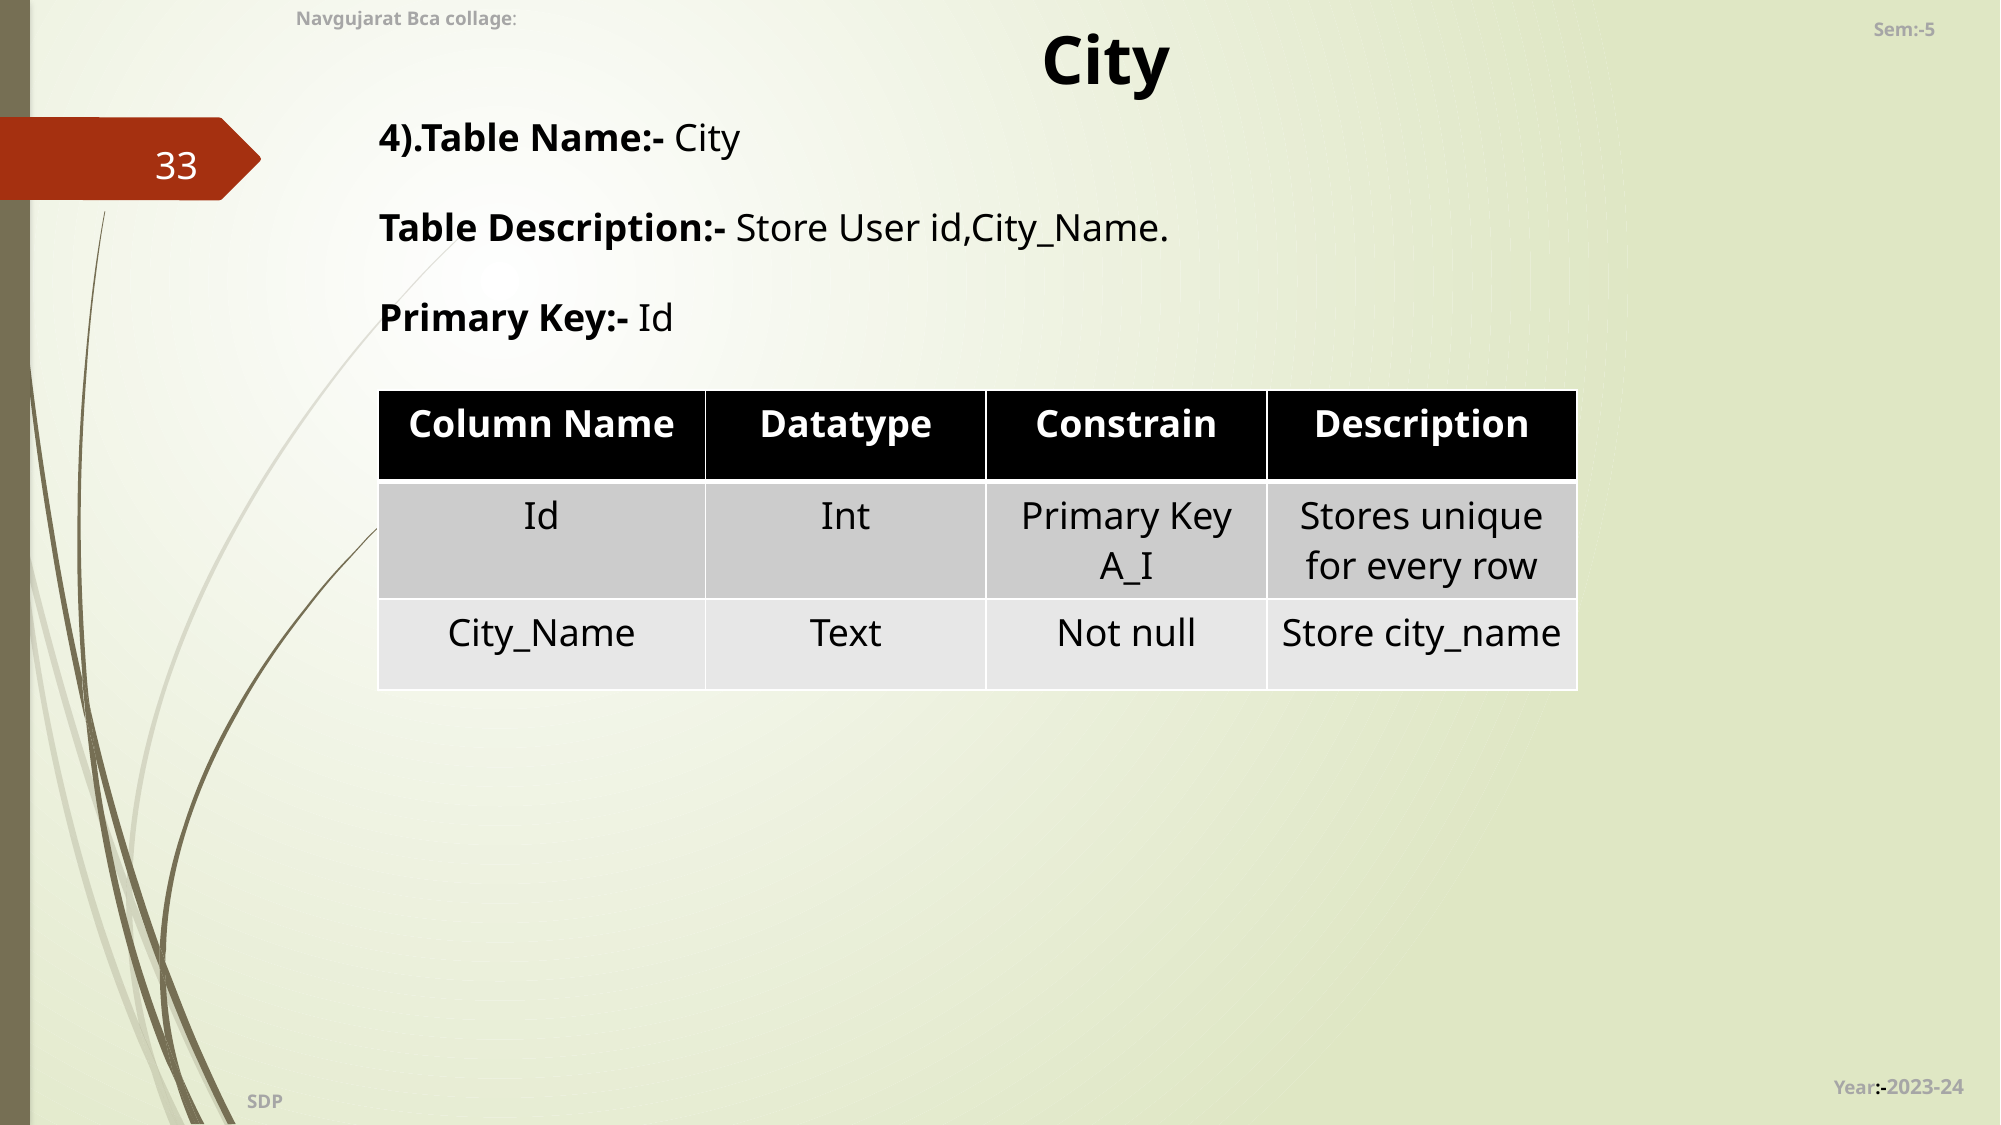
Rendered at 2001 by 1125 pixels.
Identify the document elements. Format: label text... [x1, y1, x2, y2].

text_box 33 [140, 135, 1154, 195]
table_cell Not null [987, 600, 1266, 689]
text_box SDP [232, 1082, 1233, 1120]
text_box Sem:-5 [1858, 0, 2000, 60]
table_cell Stores unique for every row [1268, 484, 1576, 598]
text_box 4).Table Name:- City Table Description:- Store User id,City_Name. Primary Key:- Id [363, 106, 1319, 392]
table_header Description [1268, 391, 1576, 479]
table_cell City_Name [379, 600, 705, 689]
table_cell Text [706, 600, 985, 689]
table_cell Primary Key A_I [987, 484, 1266, 598]
table_cell Id [379, 484, 705, 598]
table_header Datatype [706, 392, 985, 479]
text_box Navgujarat Bca collage: [280, 0, 581, 49]
table_header Column Name [379, 392, 705, 479]
table_cell Int [706, 484, 985, 598]
text_box Year:-2023-24 [1818, 1056, 1984, 1117]
table_cell Store city_name [1268, 600, 1576, 689]
text_box City [1026, 10, 2000, 106]
table_header Constrain [987, 392, 1266, 479]
